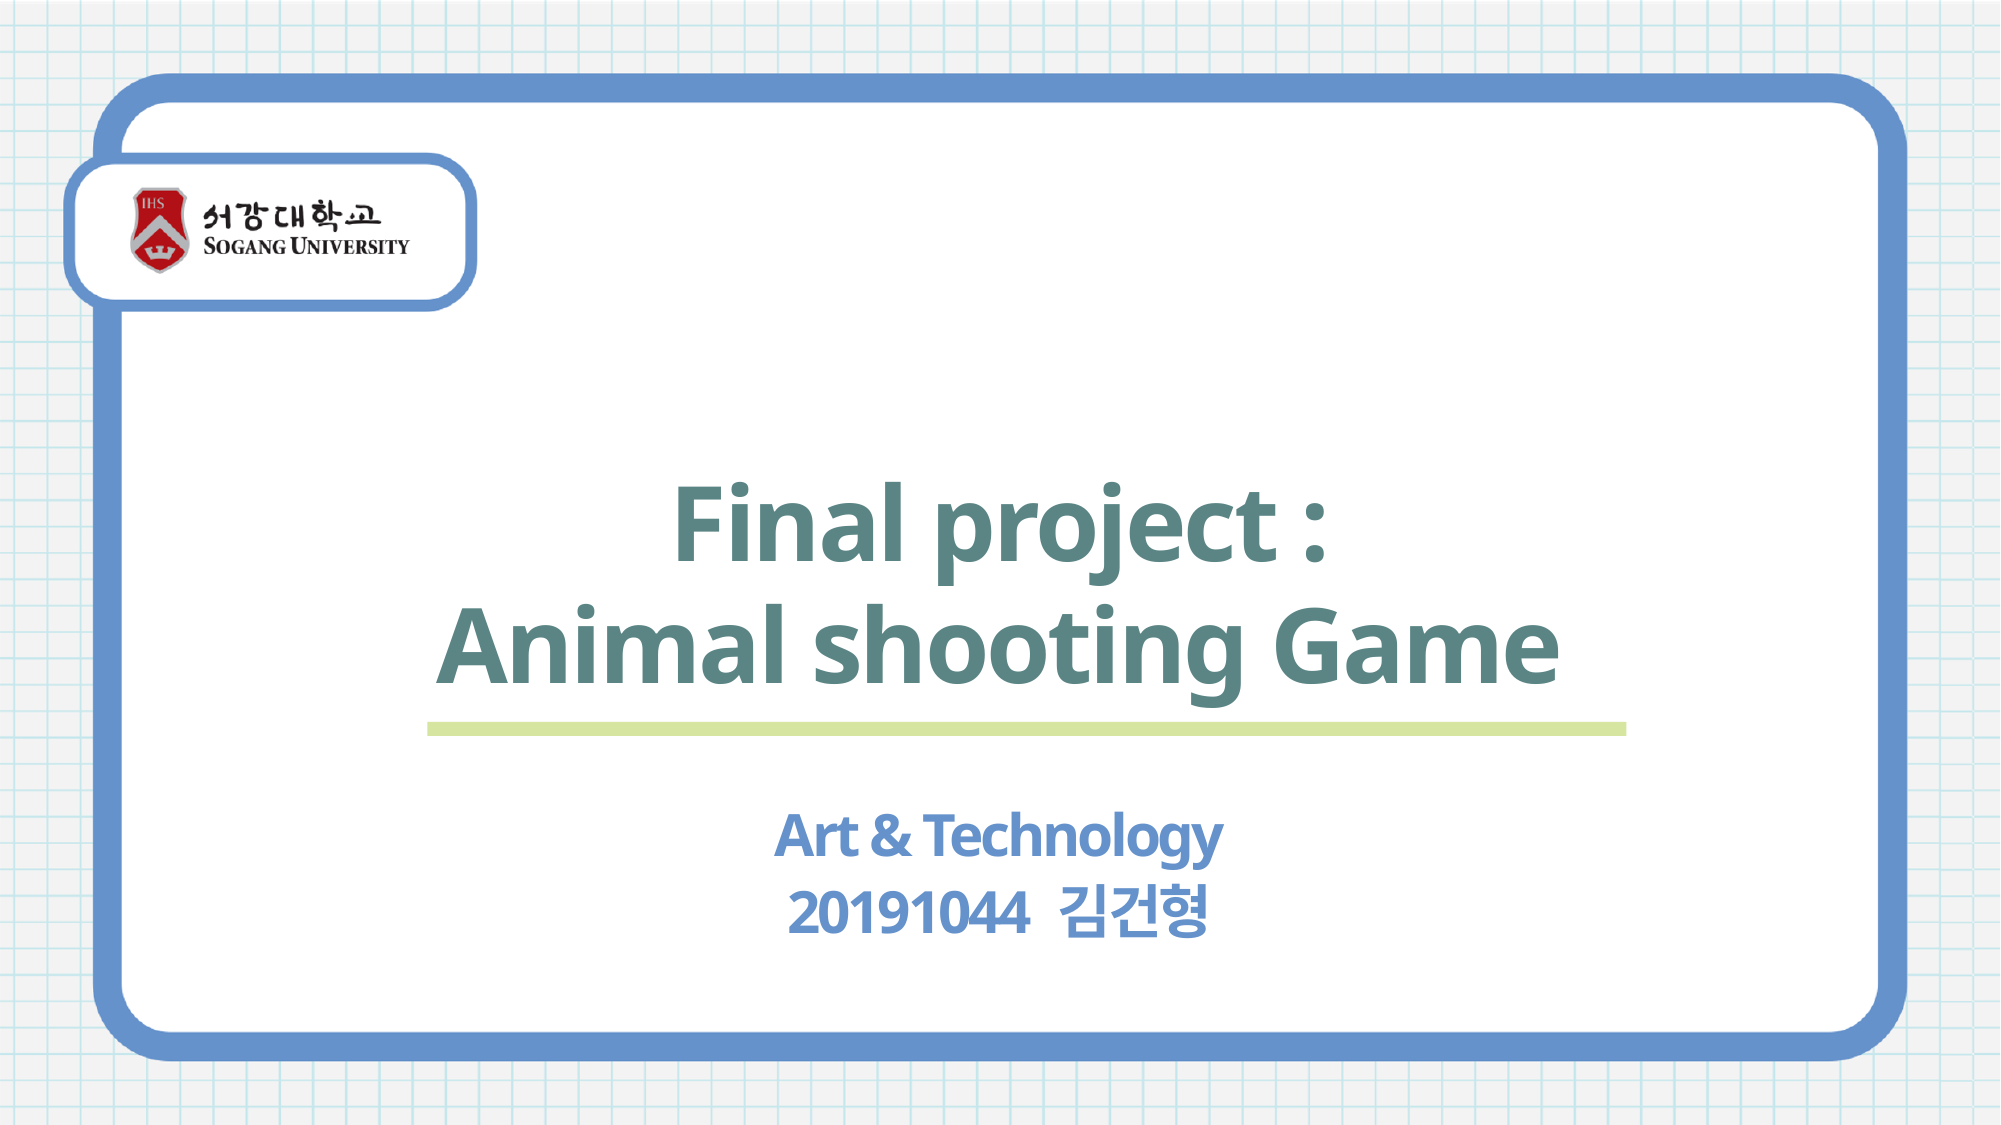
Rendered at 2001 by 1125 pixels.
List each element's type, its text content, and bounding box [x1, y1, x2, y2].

text_box 20191044 김건형 [610, 875, 1390, 953]
text_box Animal shooting Game [400, 590, 1600, 712]
text_box Final project : [400, 408, 1600, 590]
text_box Art & Technology [610, 693, 1390, 875]
text_box [426, 721, 610, 737]
text_box [1390, 721, 1628, 737]
picture [0, 0, 2001, 1125]
